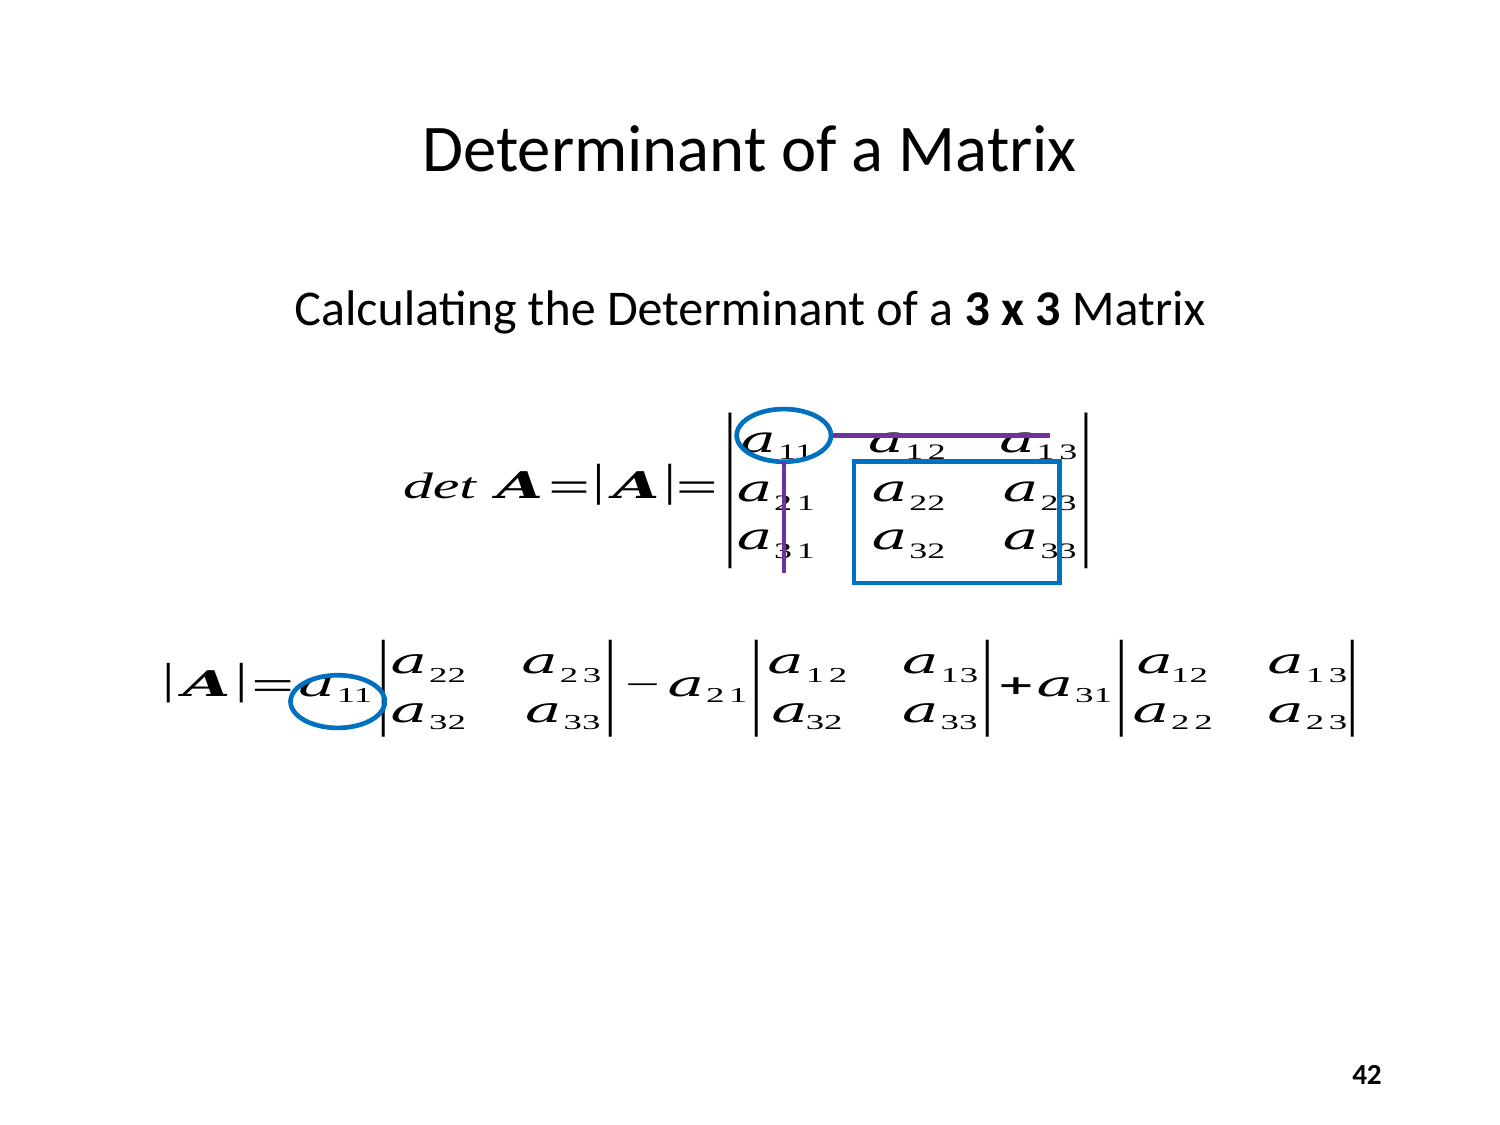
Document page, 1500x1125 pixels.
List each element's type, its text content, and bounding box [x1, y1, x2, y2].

text_box [735, 408, 833, 463]
slide_number 42 [1059, 1042, 1397, 1103]
text_box Calculating the Determinant of a 3 x 3 Matrix [266, 267, 1234, 343]
title Determinant of a Matrix [103, 59, 1397, 241]
text_box [289, 674, 386, 729]
text_box [853, 461, 1060, 584]
